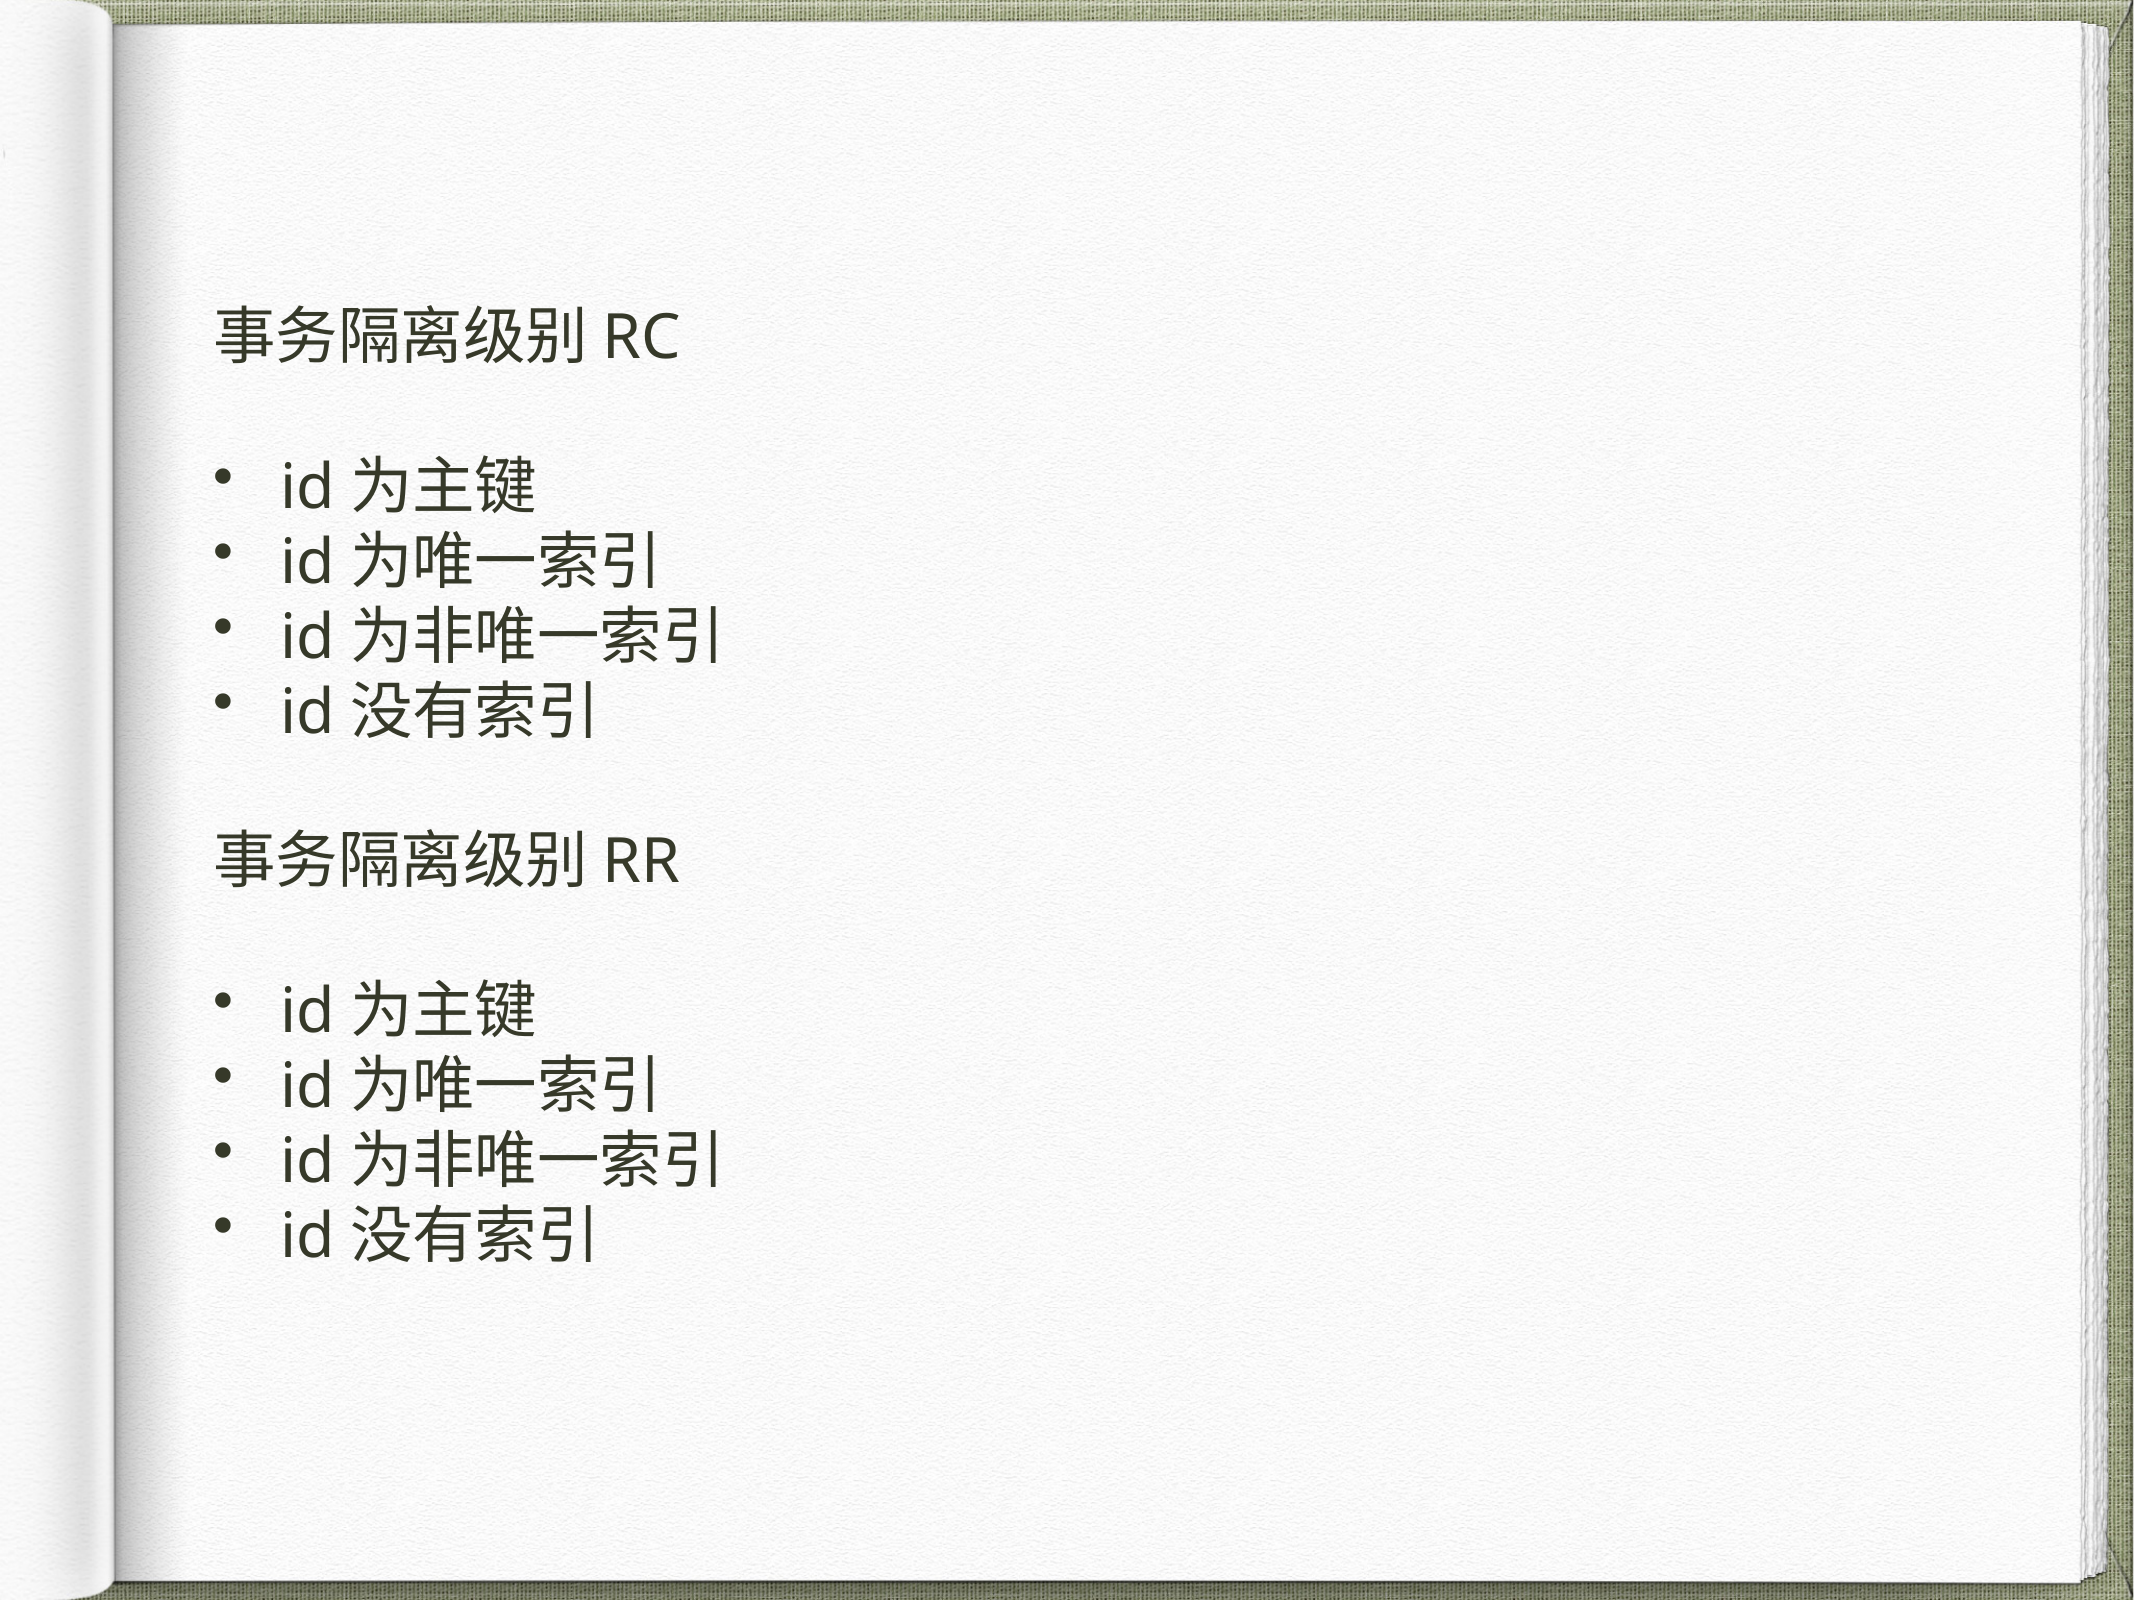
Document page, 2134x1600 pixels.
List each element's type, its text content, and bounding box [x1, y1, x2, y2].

picture [0, 0, 2134, 1600]
text_box 事务隔离级别RC id为主键 id为唯一索引 id为非唯一索引 id没有索引 事务隔离级别RR id为主键 id为唯一索引 id为非唯一索引 id没有索引 [204, 287, 734, 1279]
